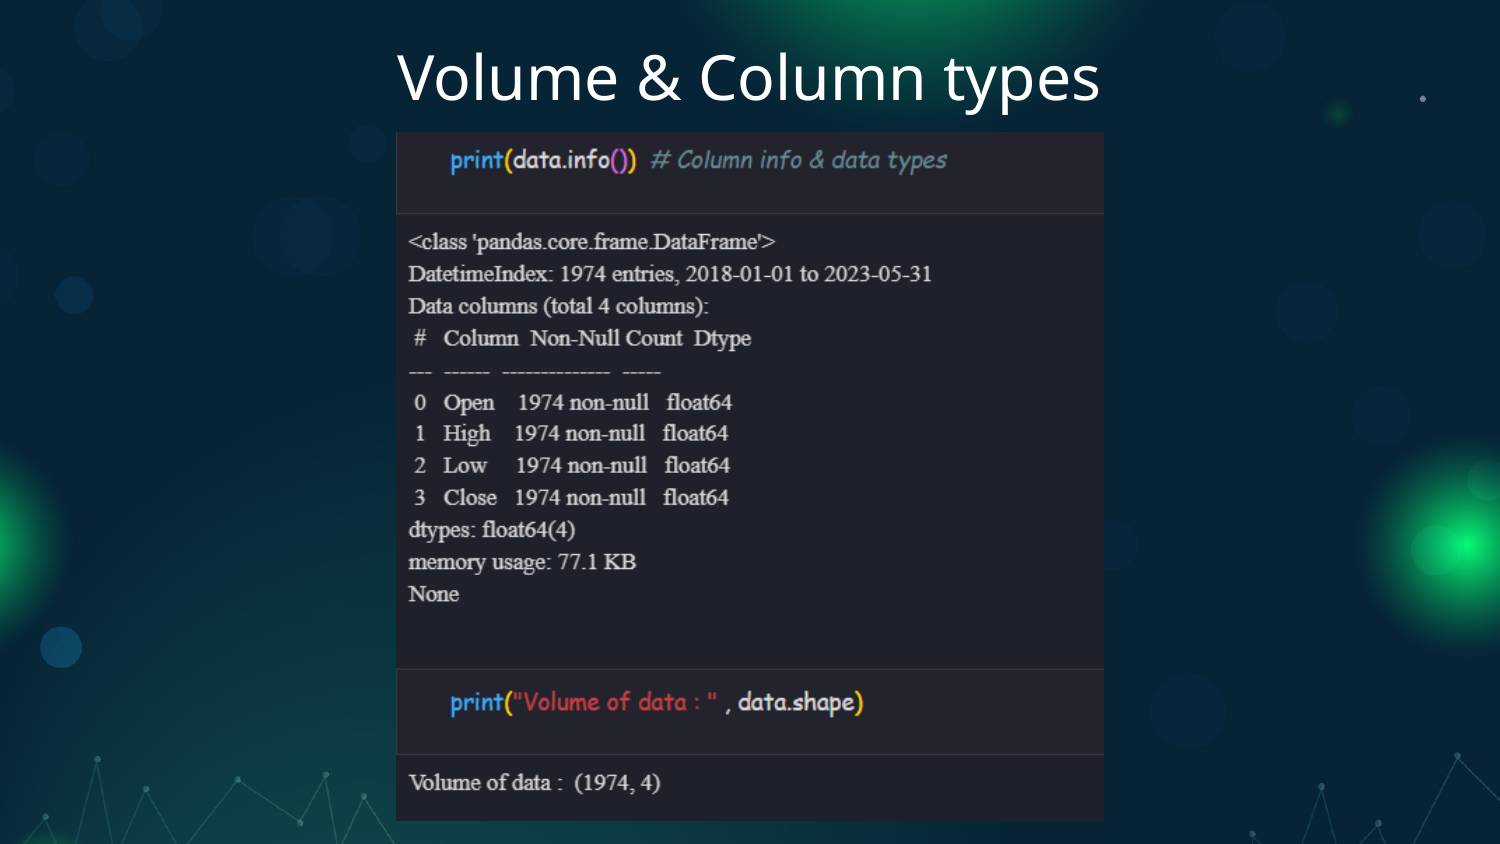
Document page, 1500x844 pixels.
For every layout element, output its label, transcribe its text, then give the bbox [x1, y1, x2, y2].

picture [0, 0, 1500, 844]
title Volume & Column types [118, 22, 1382, 117]
